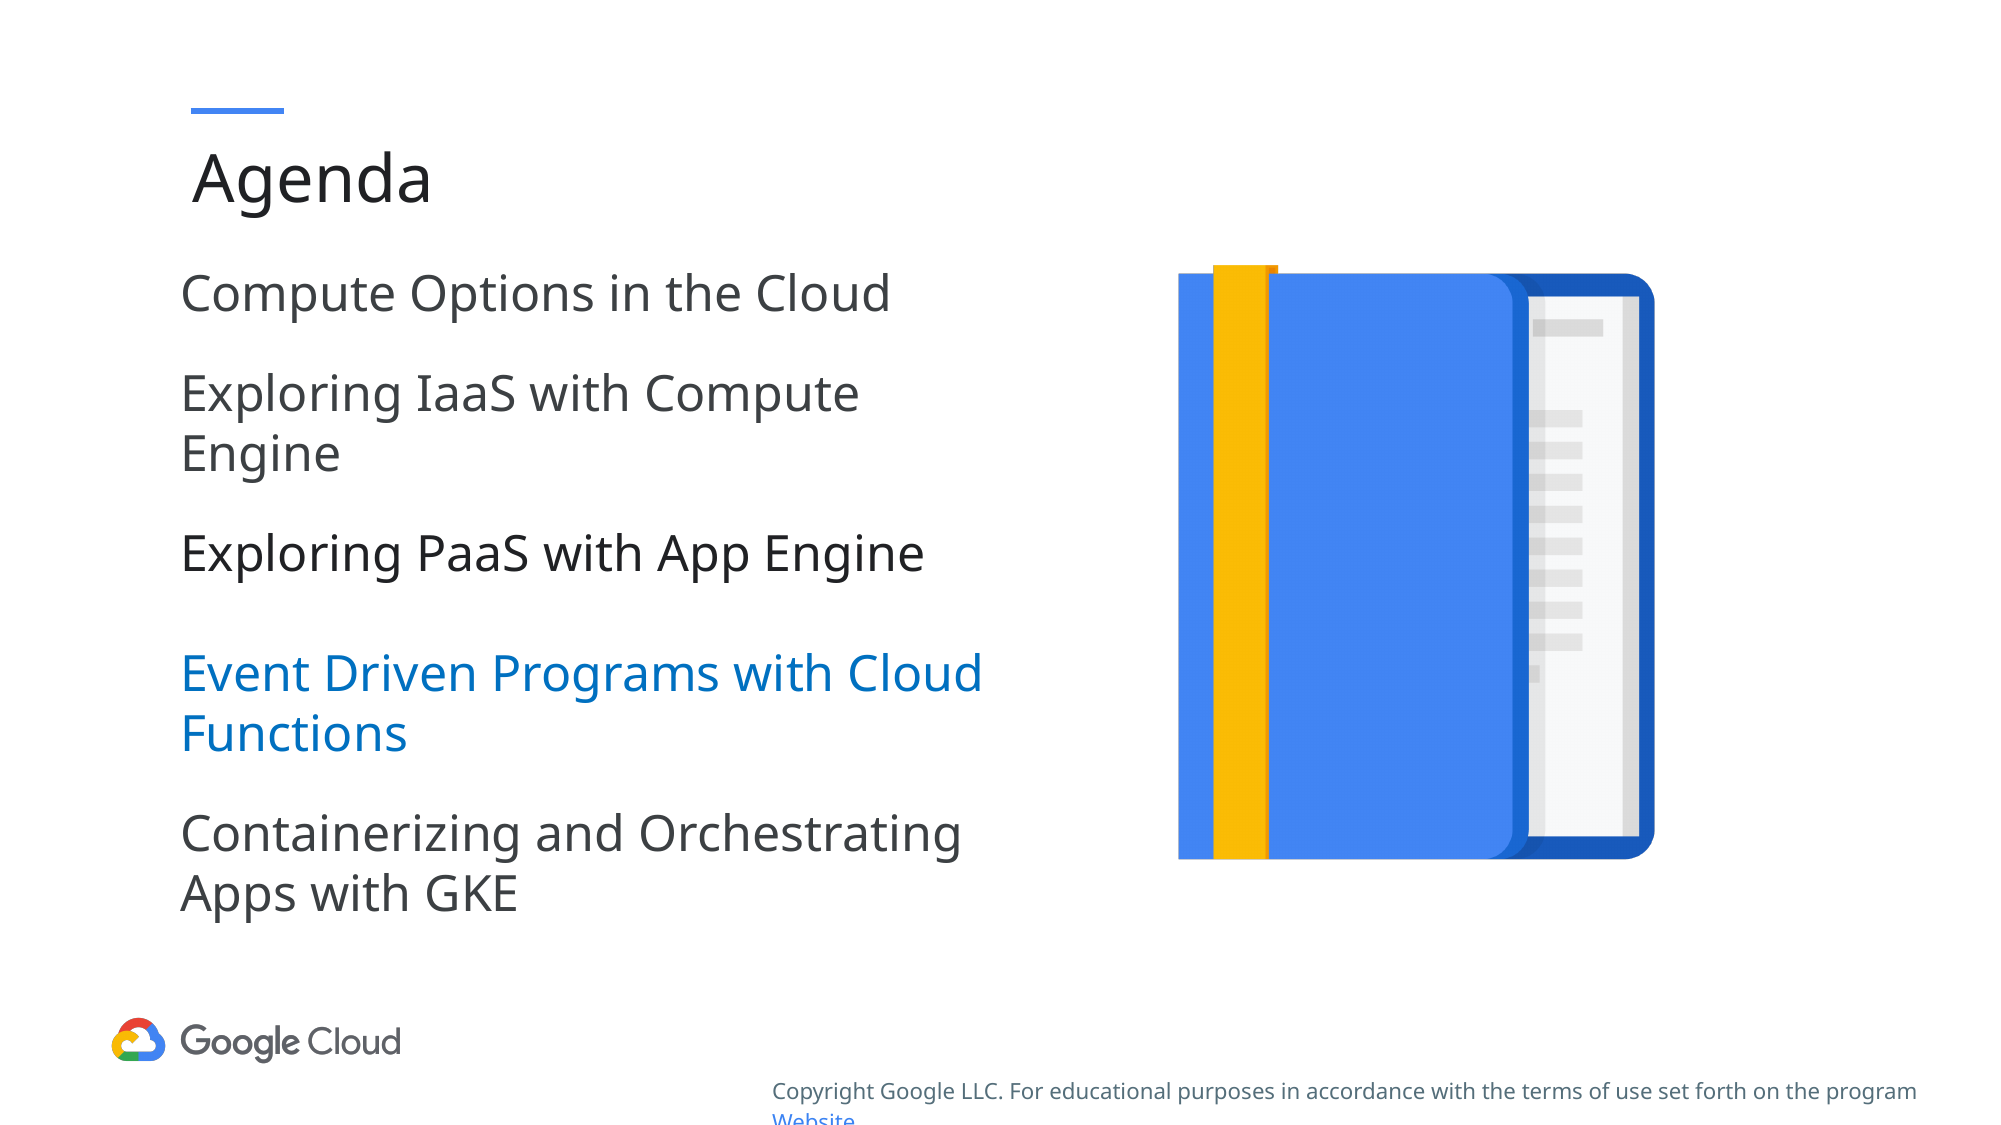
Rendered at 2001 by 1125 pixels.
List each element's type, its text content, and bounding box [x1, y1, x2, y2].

picture [1106, 252, 1726, 872]
text_box Copyright Google LLC. For educational purposes in accordance with the terms of use set forth on the program Website. [752, 1052, 1990, 1111]
title Agenda [182, 126, 1002, 251]
list Compute Options in the Cloud Exploring IaaS with Compute Engine Exploring PaaS with App Engine Event Driven Programs with Cloud Functions Containerizing and Orchestrating Apps with GKE [170, 250, 1000, 992]
picture [110, 1012, 401, 1068]
